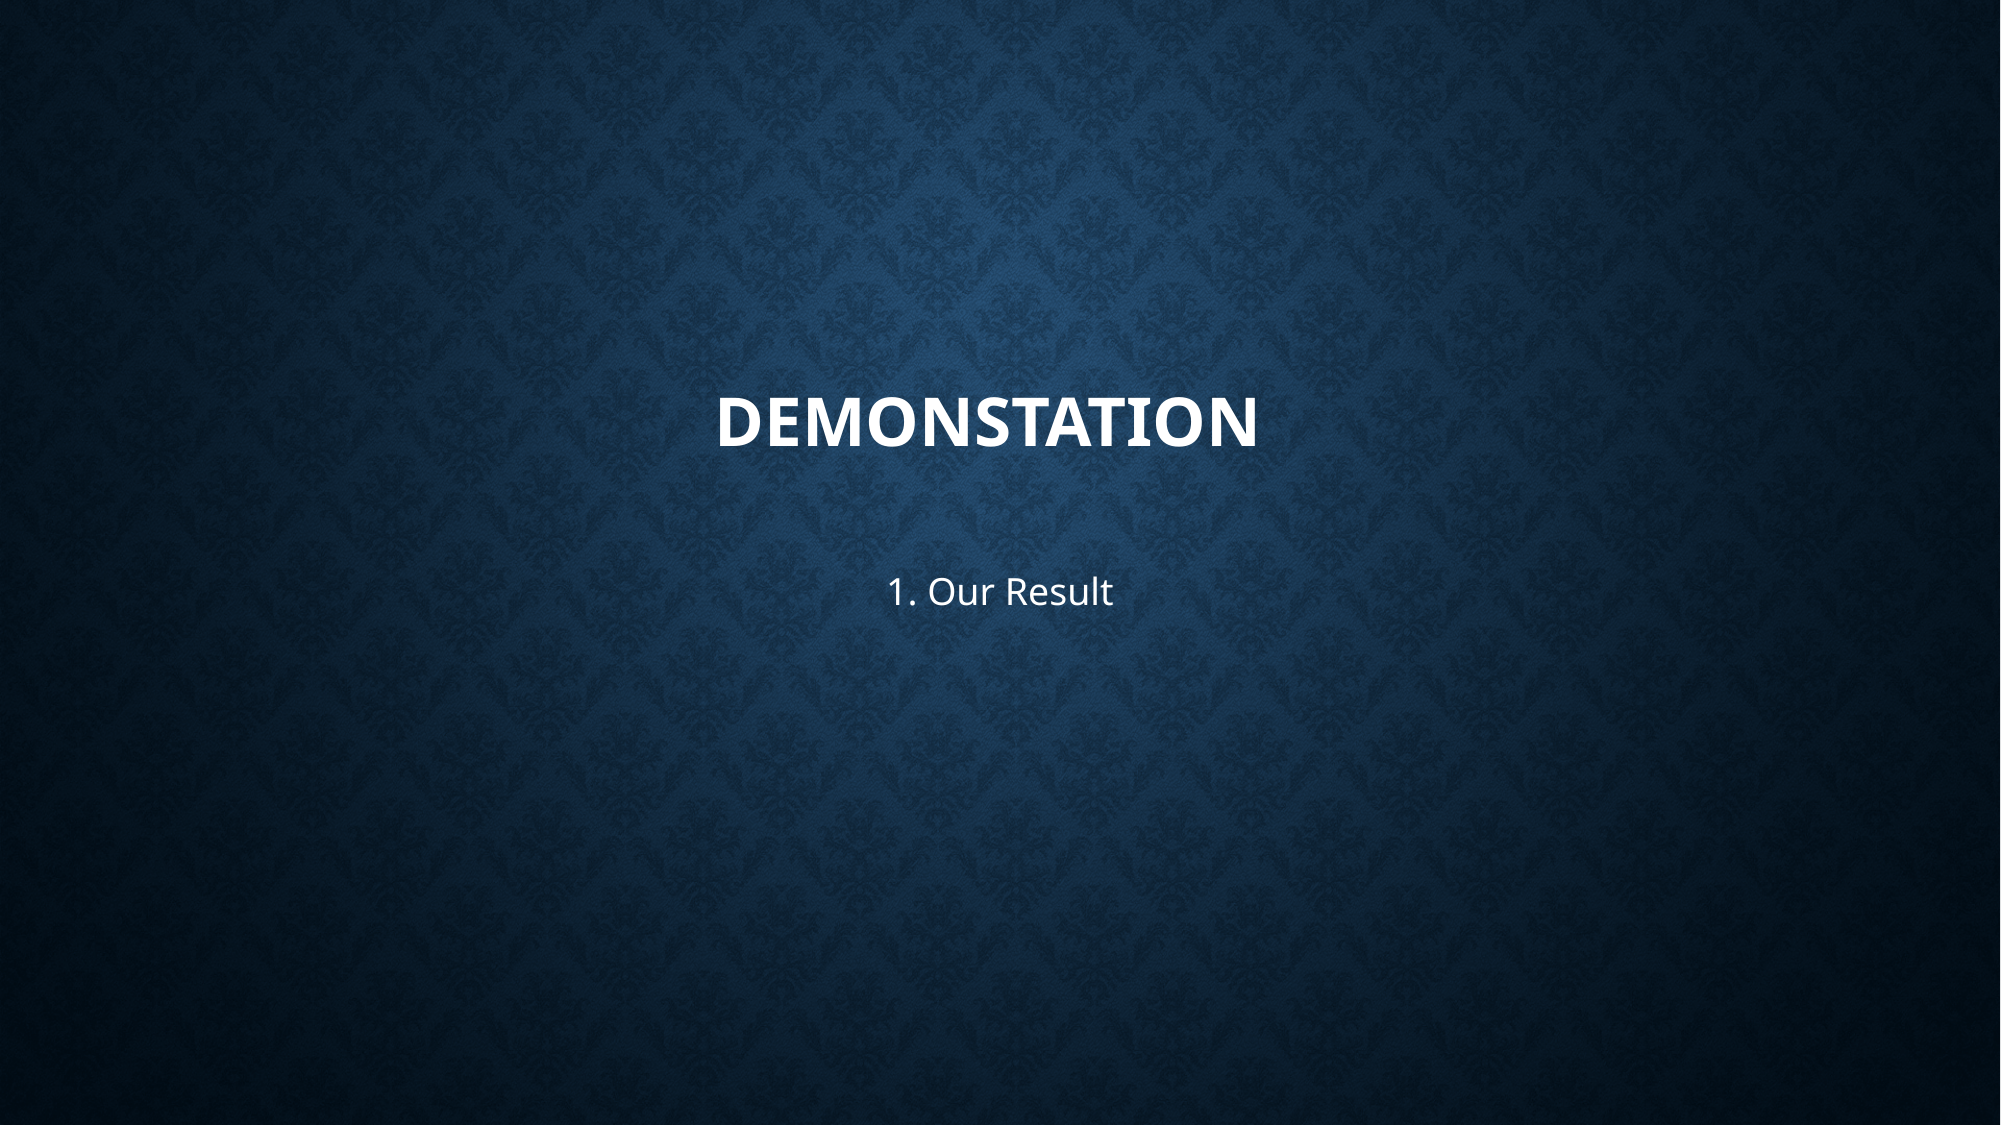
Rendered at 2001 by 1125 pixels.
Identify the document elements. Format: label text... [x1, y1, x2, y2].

text_box 1. Our Result [0, 560, 2000, 621]
title DEMONSTATION [139, 381, 1838, 469]
picture [0, 0, 2001, 1125]
